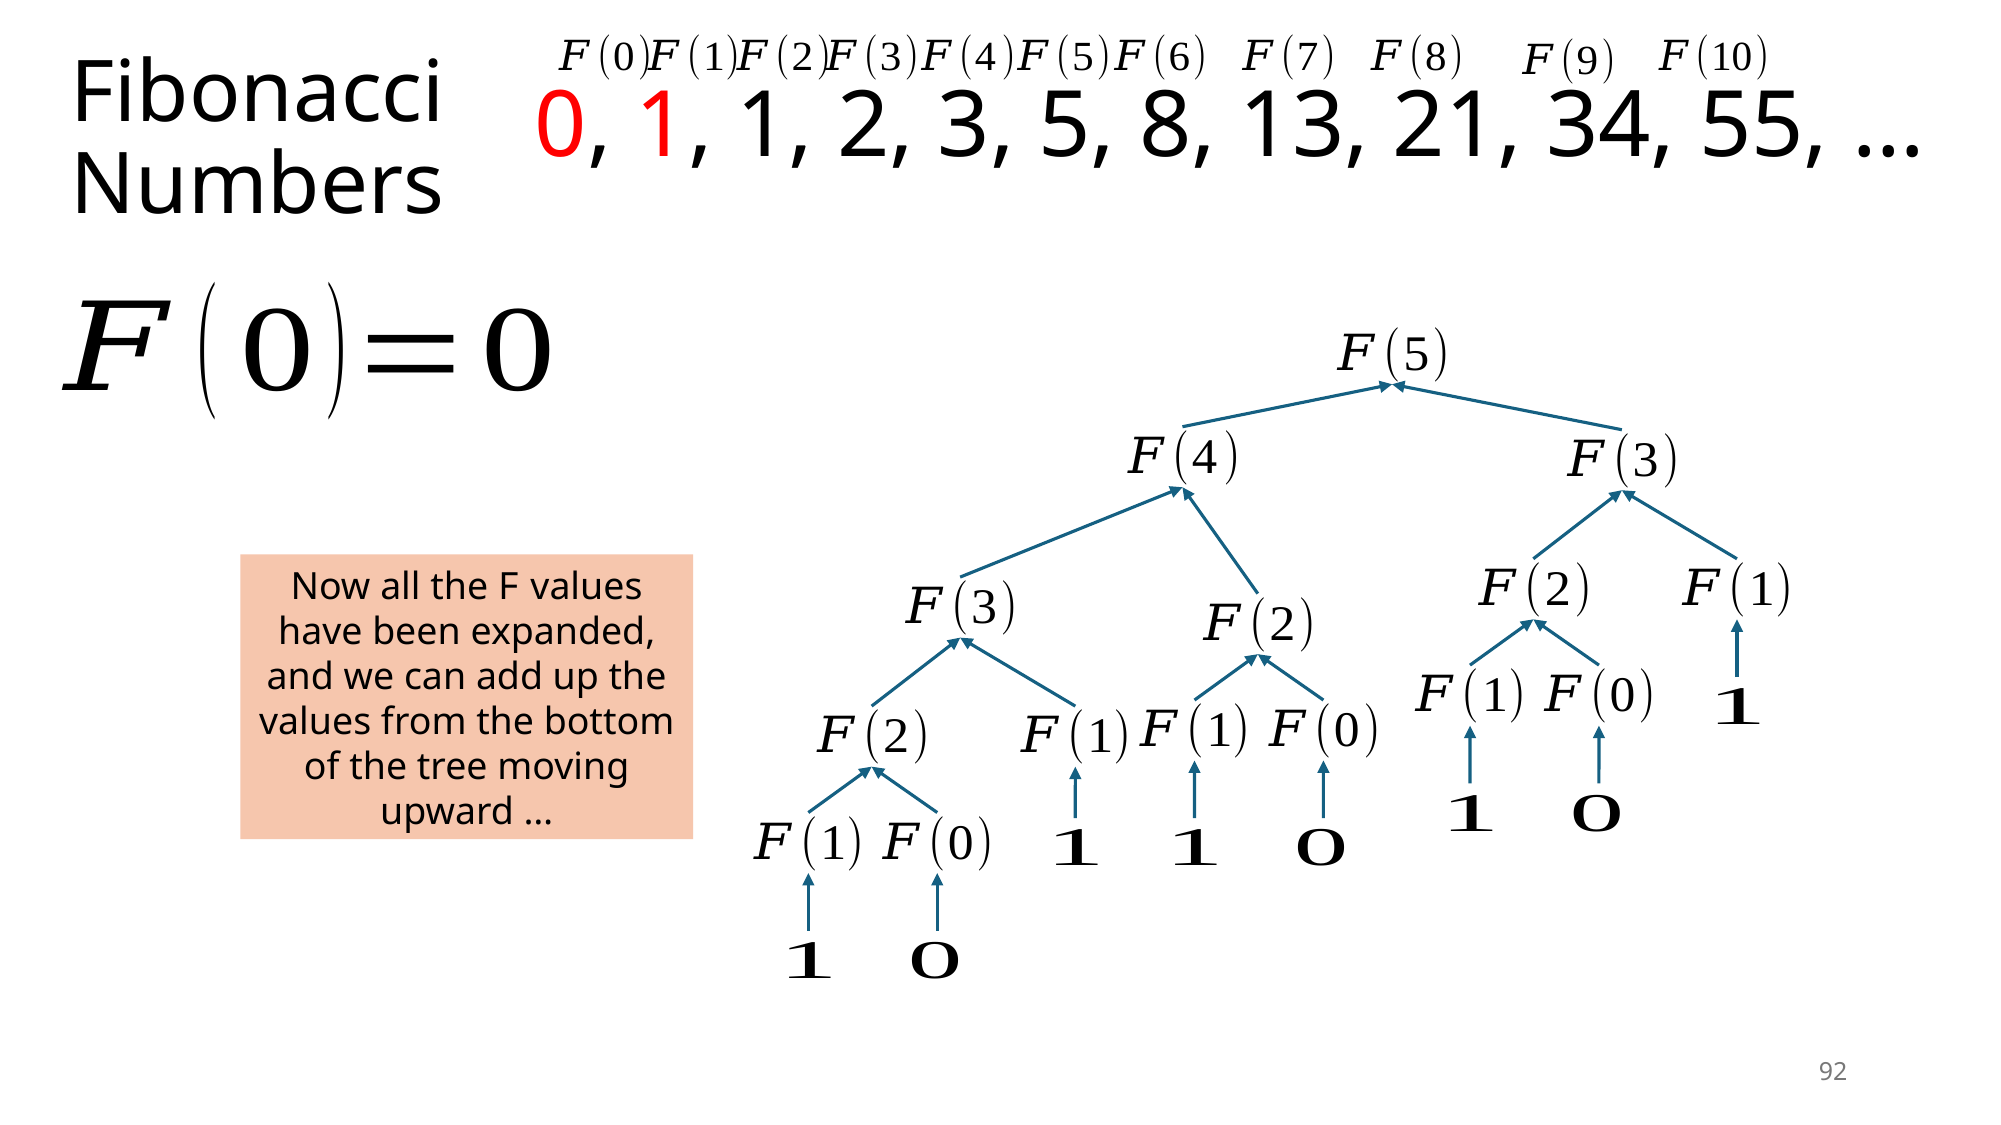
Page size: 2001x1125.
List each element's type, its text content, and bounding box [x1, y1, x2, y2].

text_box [1257, 653, 1324, 701]
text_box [1391, 383, 1623, 431]
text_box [1193, 653, 1257, 701]
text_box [1181, 486, 1259, 595]
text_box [959, 486, 1181, 578]
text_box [807, 766, 871, 813]
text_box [1181, 383, 1391, 428]
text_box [959, 637, 1076, 707]
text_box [1469, 618, 1532, 666]
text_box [1532, 618, 1600, 666]
text_box Now all the F values have been expanded, and we can add up the values from the bottom of the tree moving upward … [240, 554, 694, 840]
title Fibonacci Numbers [55, 31, 462, 249]
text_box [1621, 489, 1738, 560]
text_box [871, 766, 938, 813]
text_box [1532, 489, 1621, 560]
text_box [871, 637, 959, 707]
slide_number 92 [1412, 1042, 1863, 1103]
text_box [555, 30, 1905, 185]
